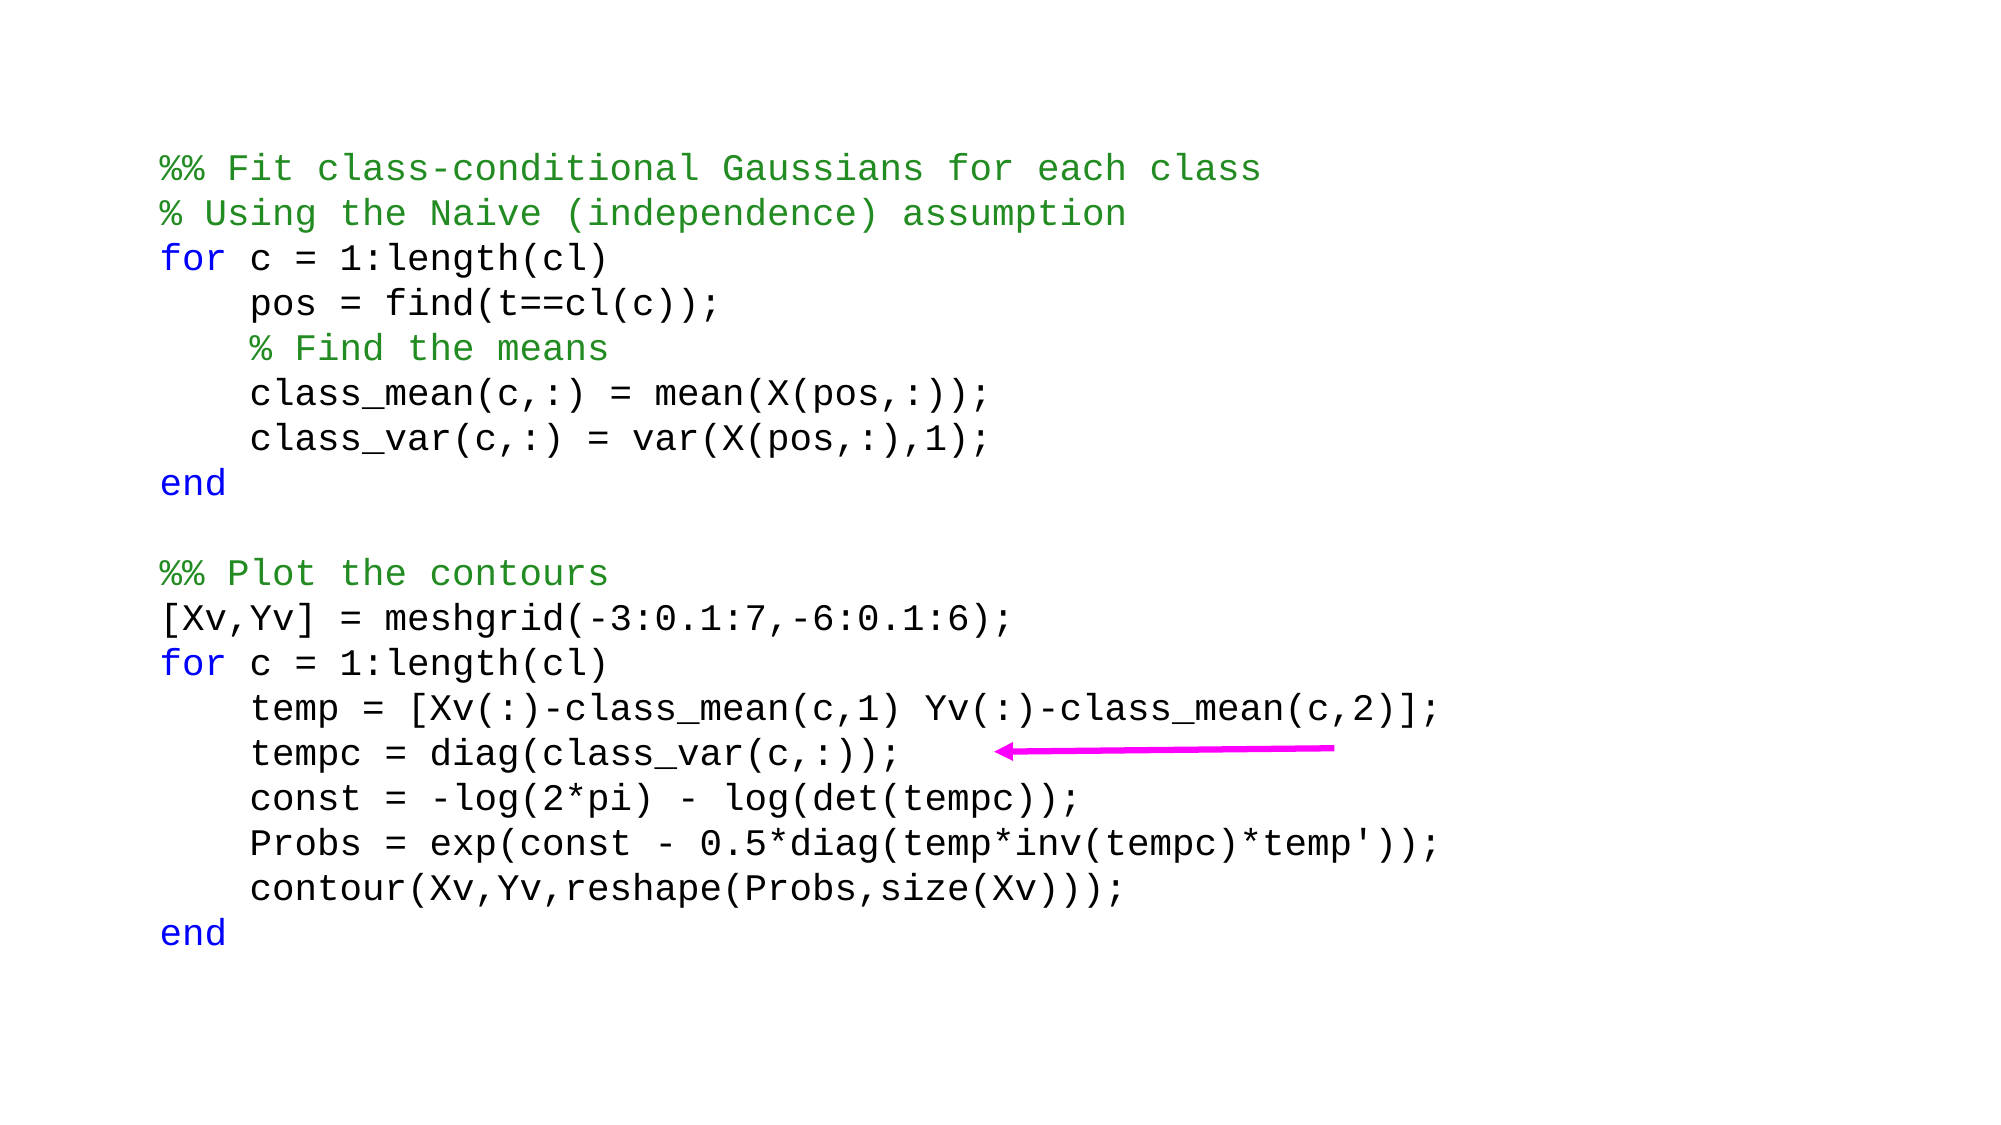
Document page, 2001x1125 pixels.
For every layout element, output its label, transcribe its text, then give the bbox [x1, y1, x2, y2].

text_box %% Fit class-conditional Gaussians for each class % Using the Naive (independence) assumption for c = 1:length(cl) pos = find(t==cl(c)); % Find the means class_mean(c,:) = mean(X(pos,:)); class_var(c,:) = var(X(pos,:),1); end %% Plot the contours [Xv,Yv] = meshgrid(-3:0.1:7,-6:0.1:6); for c = 1:length(cl) temp = [Xv(:)-class_mean(c,1) Yv(:)-class_mean(c,2)]; tempc = diag(class_var(c,:)); const = -log(2*pi) - log(det(tempc)); Probs = exp(const - 0.5*diag(temp*inv(tempc)*temp')); contour(Xv,Yv,reshape(Probs,size(Xv))); end [144, 135, 1844, 961]
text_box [994, 748, 1335, 752]
